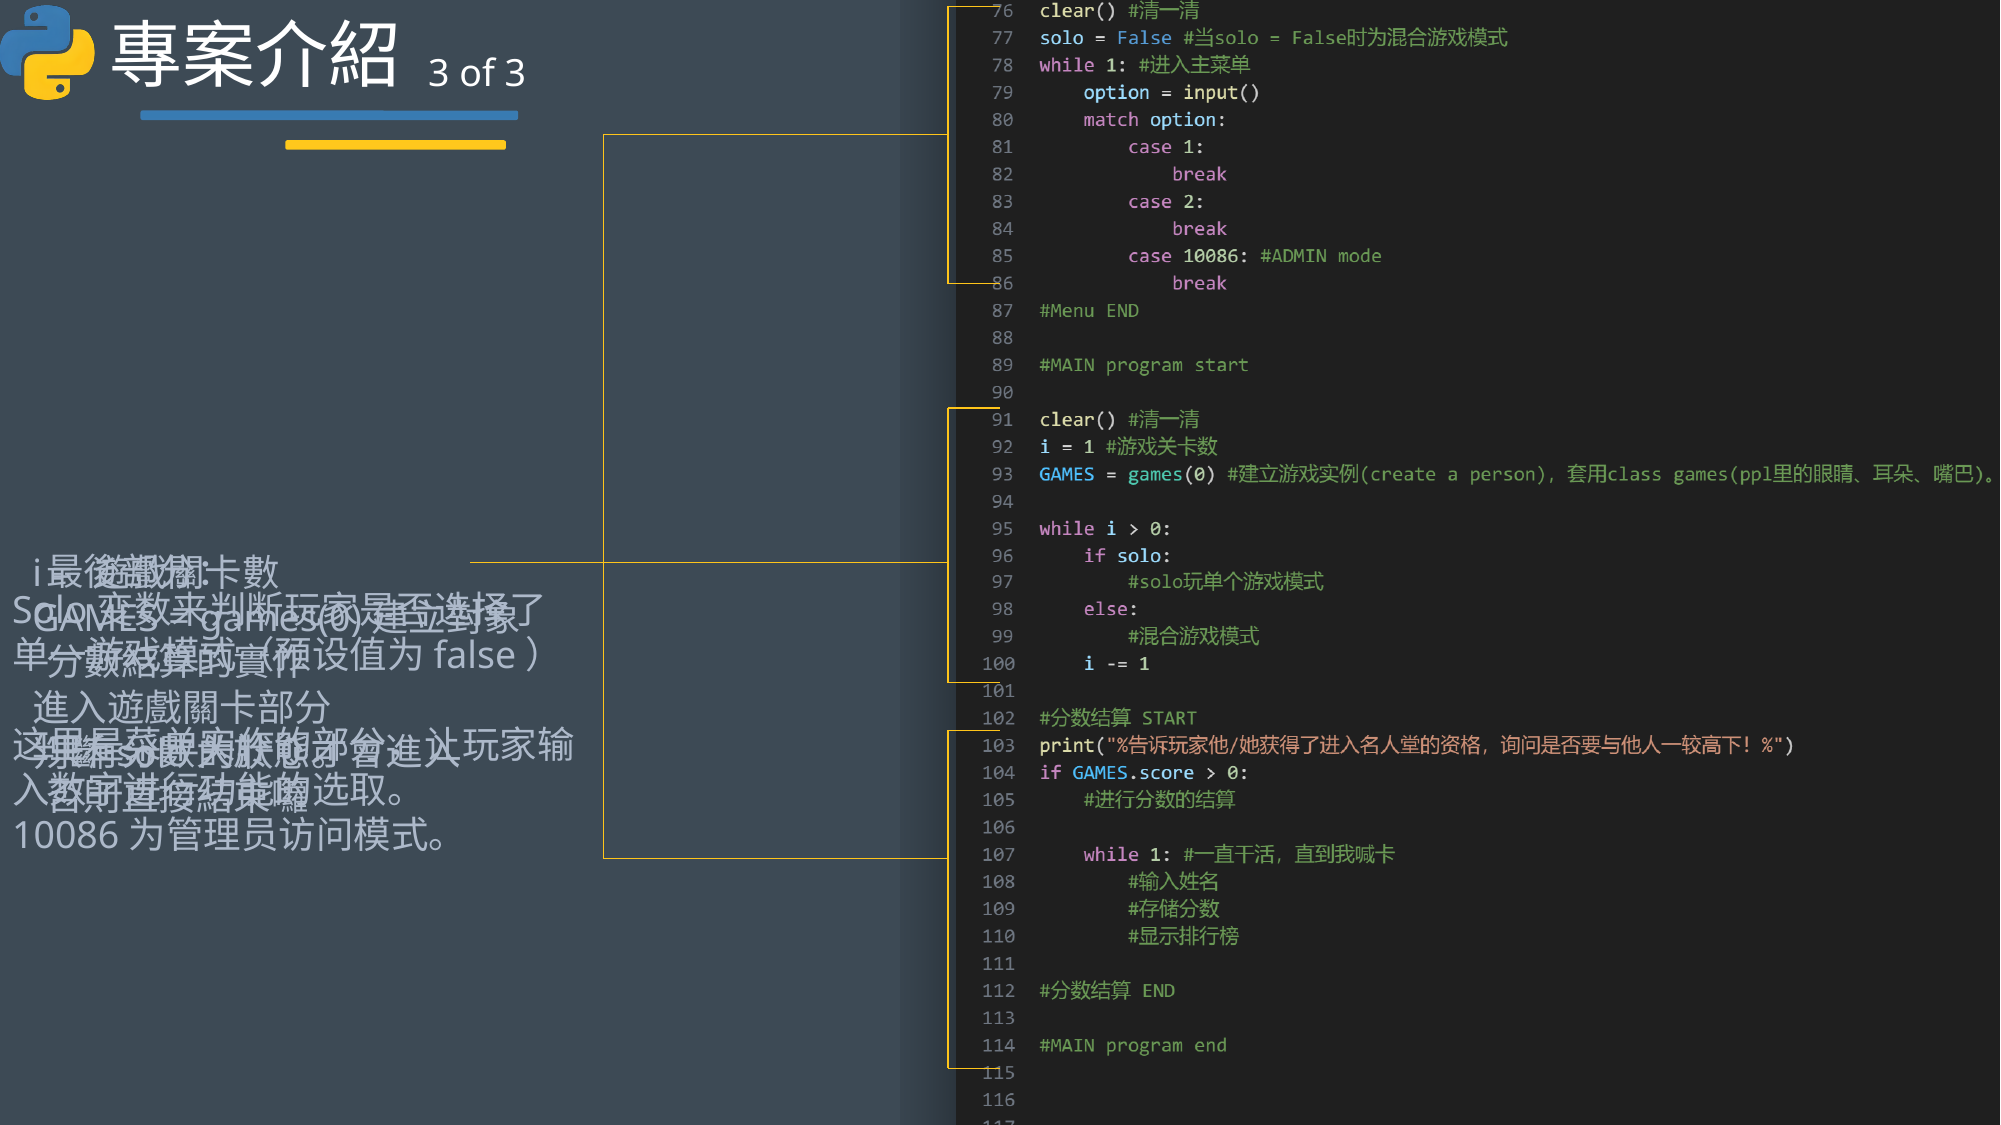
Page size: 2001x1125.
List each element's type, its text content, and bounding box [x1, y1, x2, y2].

text_box Solo变数来判断玩家是否选择了 单一游戏模式（预设值为false） 这里是菜单实作的部分，让玩家输 入数字进行功能的选取。 10086为管理员访问模式。 [0, 578, 470, 863]
picture [0, 0, 170, 145]
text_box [470, 562, 1000, 1069]
text_box 3 of 3 [413, 41, 470, 102]
text_box 專案介紹 [170, 1, 899, 104]
picture [899, 0, 2000, 1125]
text_box i = 遊戲關卡數 GAMES = games(0)建立對象 進入遊戲關卡部分 判斷solo的狀態。 [17, 541, 470, 782]
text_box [141, 111, 470, 149]
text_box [470, 407, 1000, 562]
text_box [470, 6, 1000, 407]
